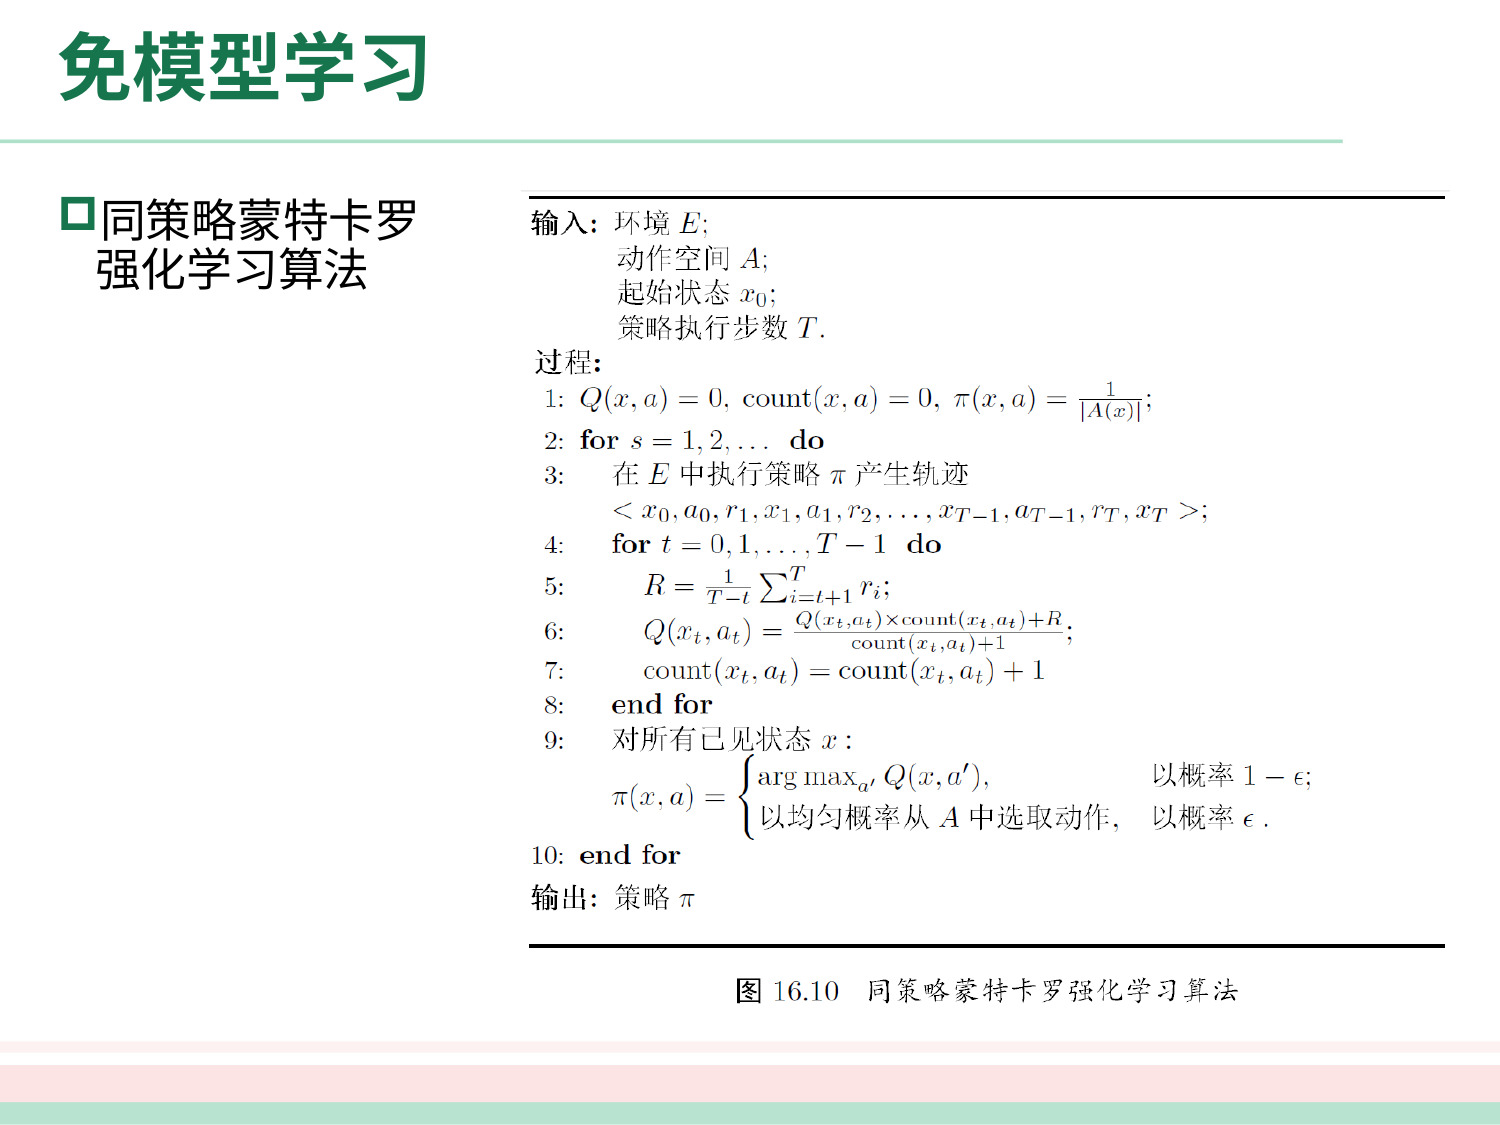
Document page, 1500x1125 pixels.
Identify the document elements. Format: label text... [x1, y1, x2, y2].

picture [0, 0, 1500, 1125]
list 同策略蒙特卡罗强化学习算法 [42, 190, 465, 1000]
title 免模型学习 [42, 7, 1337, 136]
